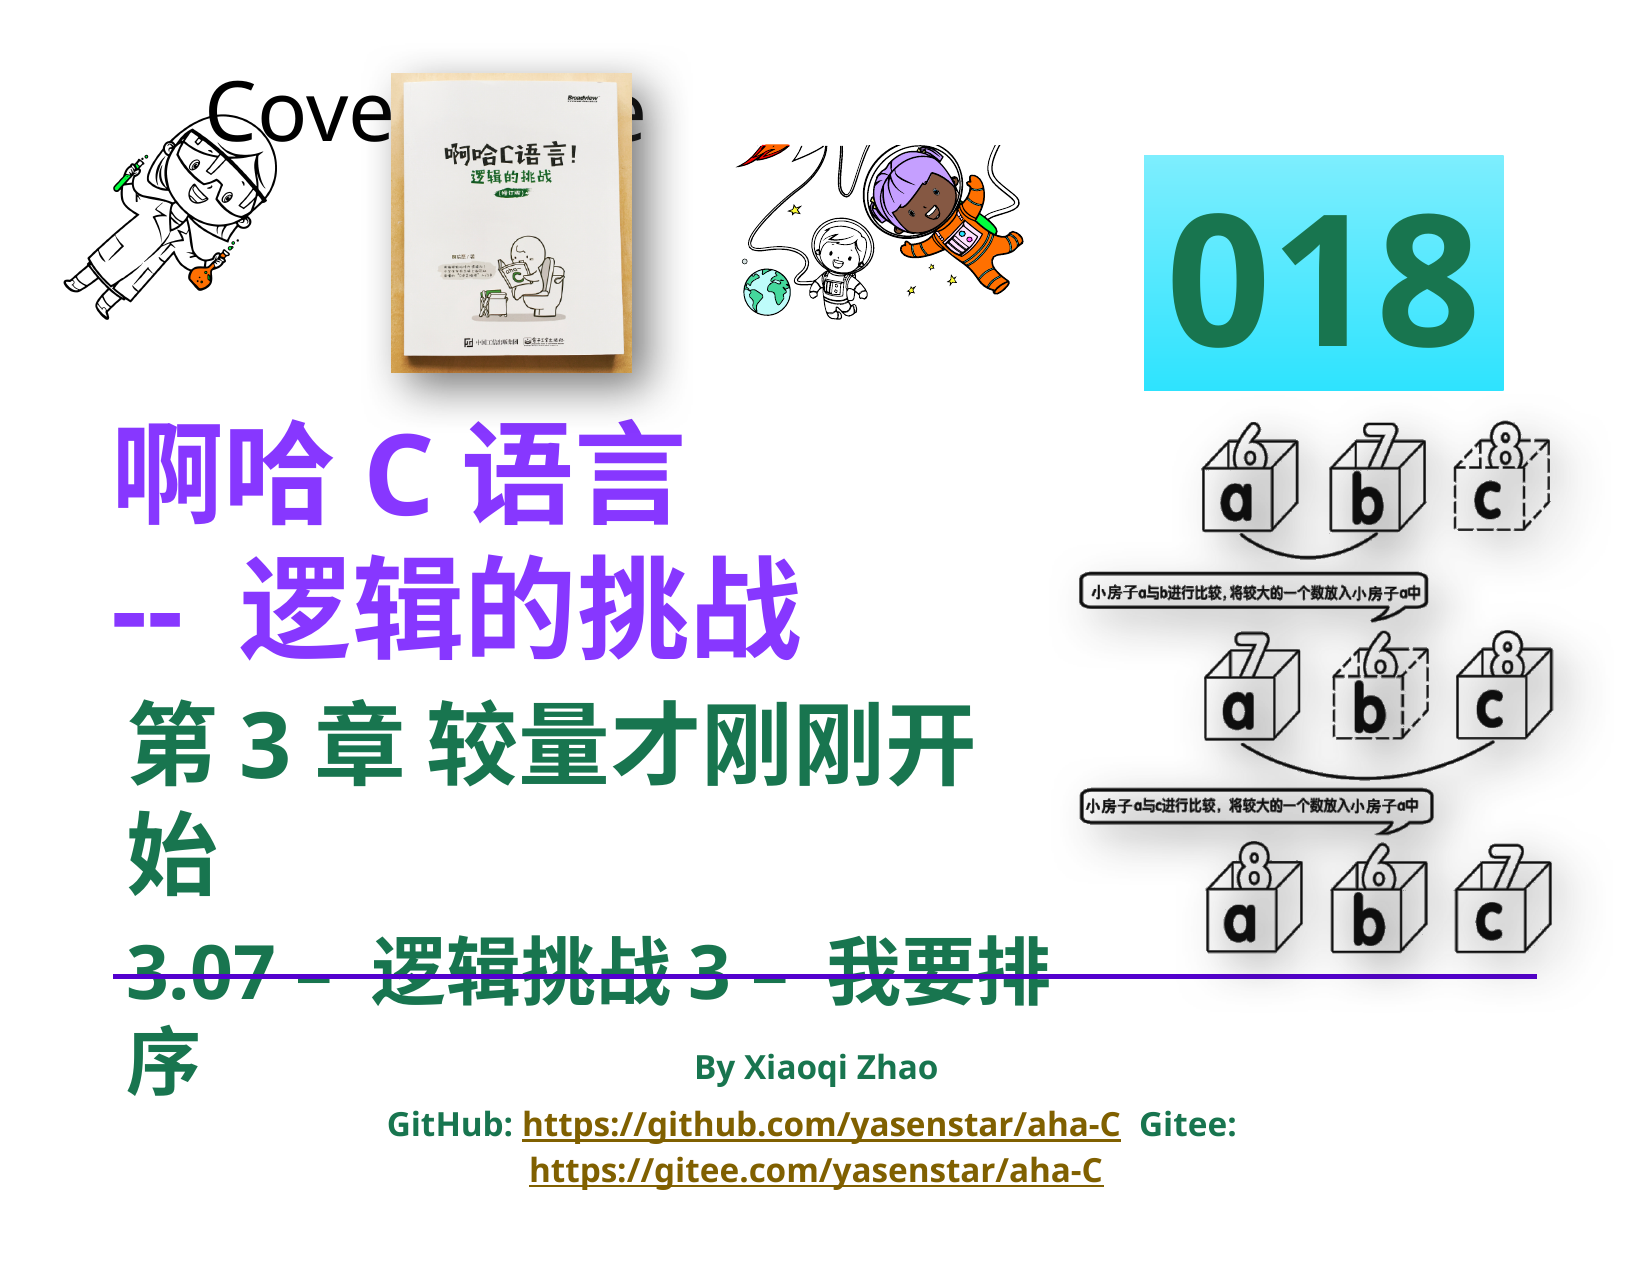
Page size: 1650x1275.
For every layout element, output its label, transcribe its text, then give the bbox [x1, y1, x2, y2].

text_box 第3章 较量才刚刚开始 3.07 – 逻辑挑战3 – 我要排序 [111, 679, 1048, 915]
text_box By Xiaoqi Zhao GitHub: https://github.com/yasenstar/aha-C Gitee: https://gitee.com/yasenstar/aha-C [113, 1038, 1520, 1159]
title Cover page [649, 62, 825, 310]
title Cover page [27, 62, 405, 310]
picture [28, 73, 321, 366]
text_box 啊哈C语言 -- 逻辑的挑战 [111, 402, 1087, 679]
picture [1065, 416, 1581, 955]
picture [391, 73, 632, 373]
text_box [735, 144, 1024, 320]
text_box 018 [1144, 155, 1504, 391]
